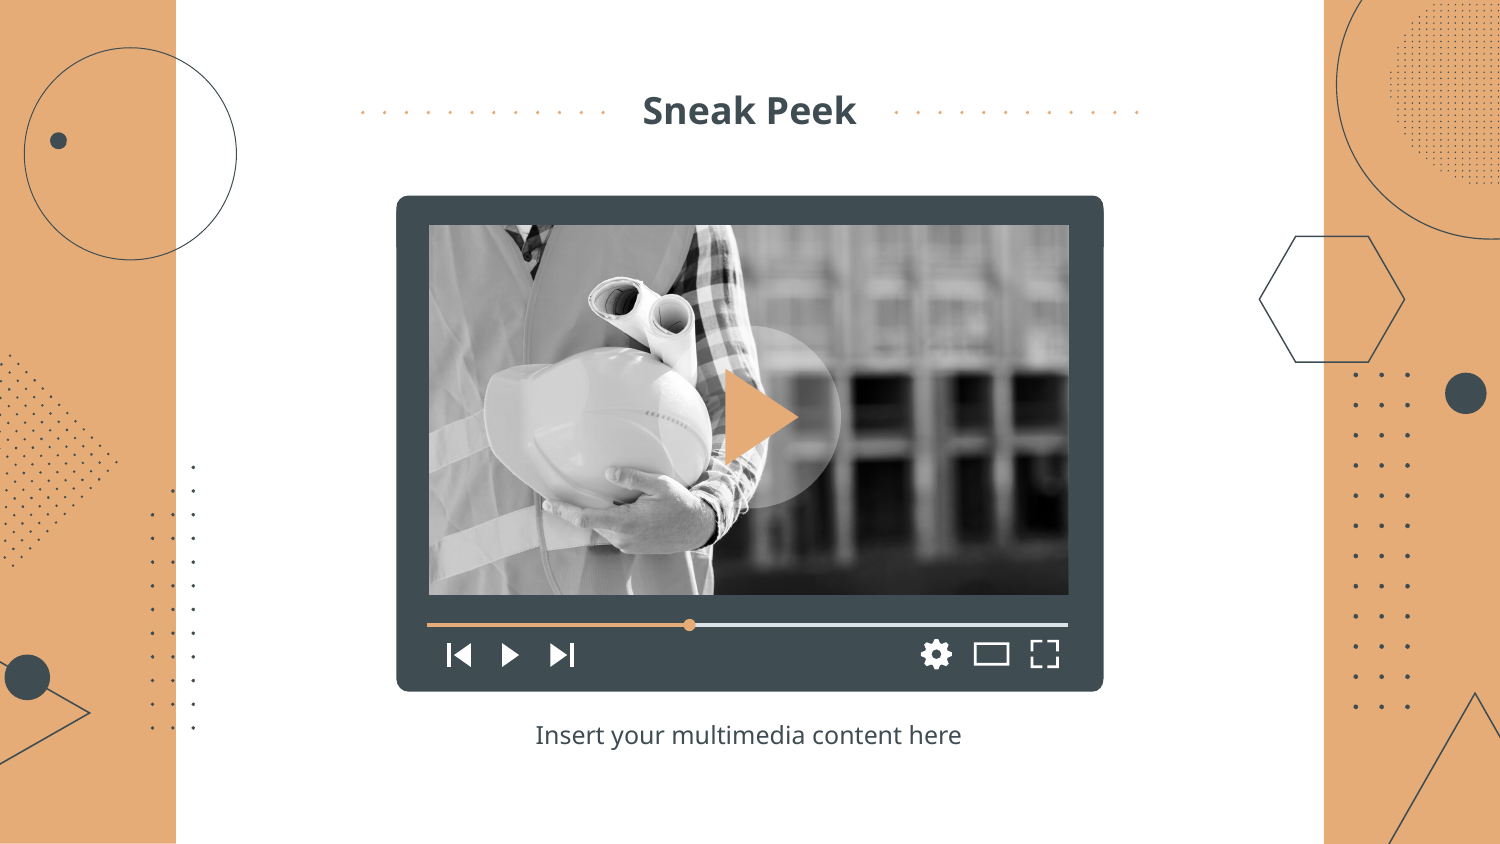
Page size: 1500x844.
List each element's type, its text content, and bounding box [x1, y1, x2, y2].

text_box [360, 110, 606, 115]
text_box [396, 195, 1104, 692]
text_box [894, 110, 1140, 115]
picture [428, 224, 1070, 595]
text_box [658, 325, 842, 509]
title Sneak Peek [278, 71, 1222, 166]
text_box Insert your multimedia content here [503, 705, 996, 766]
